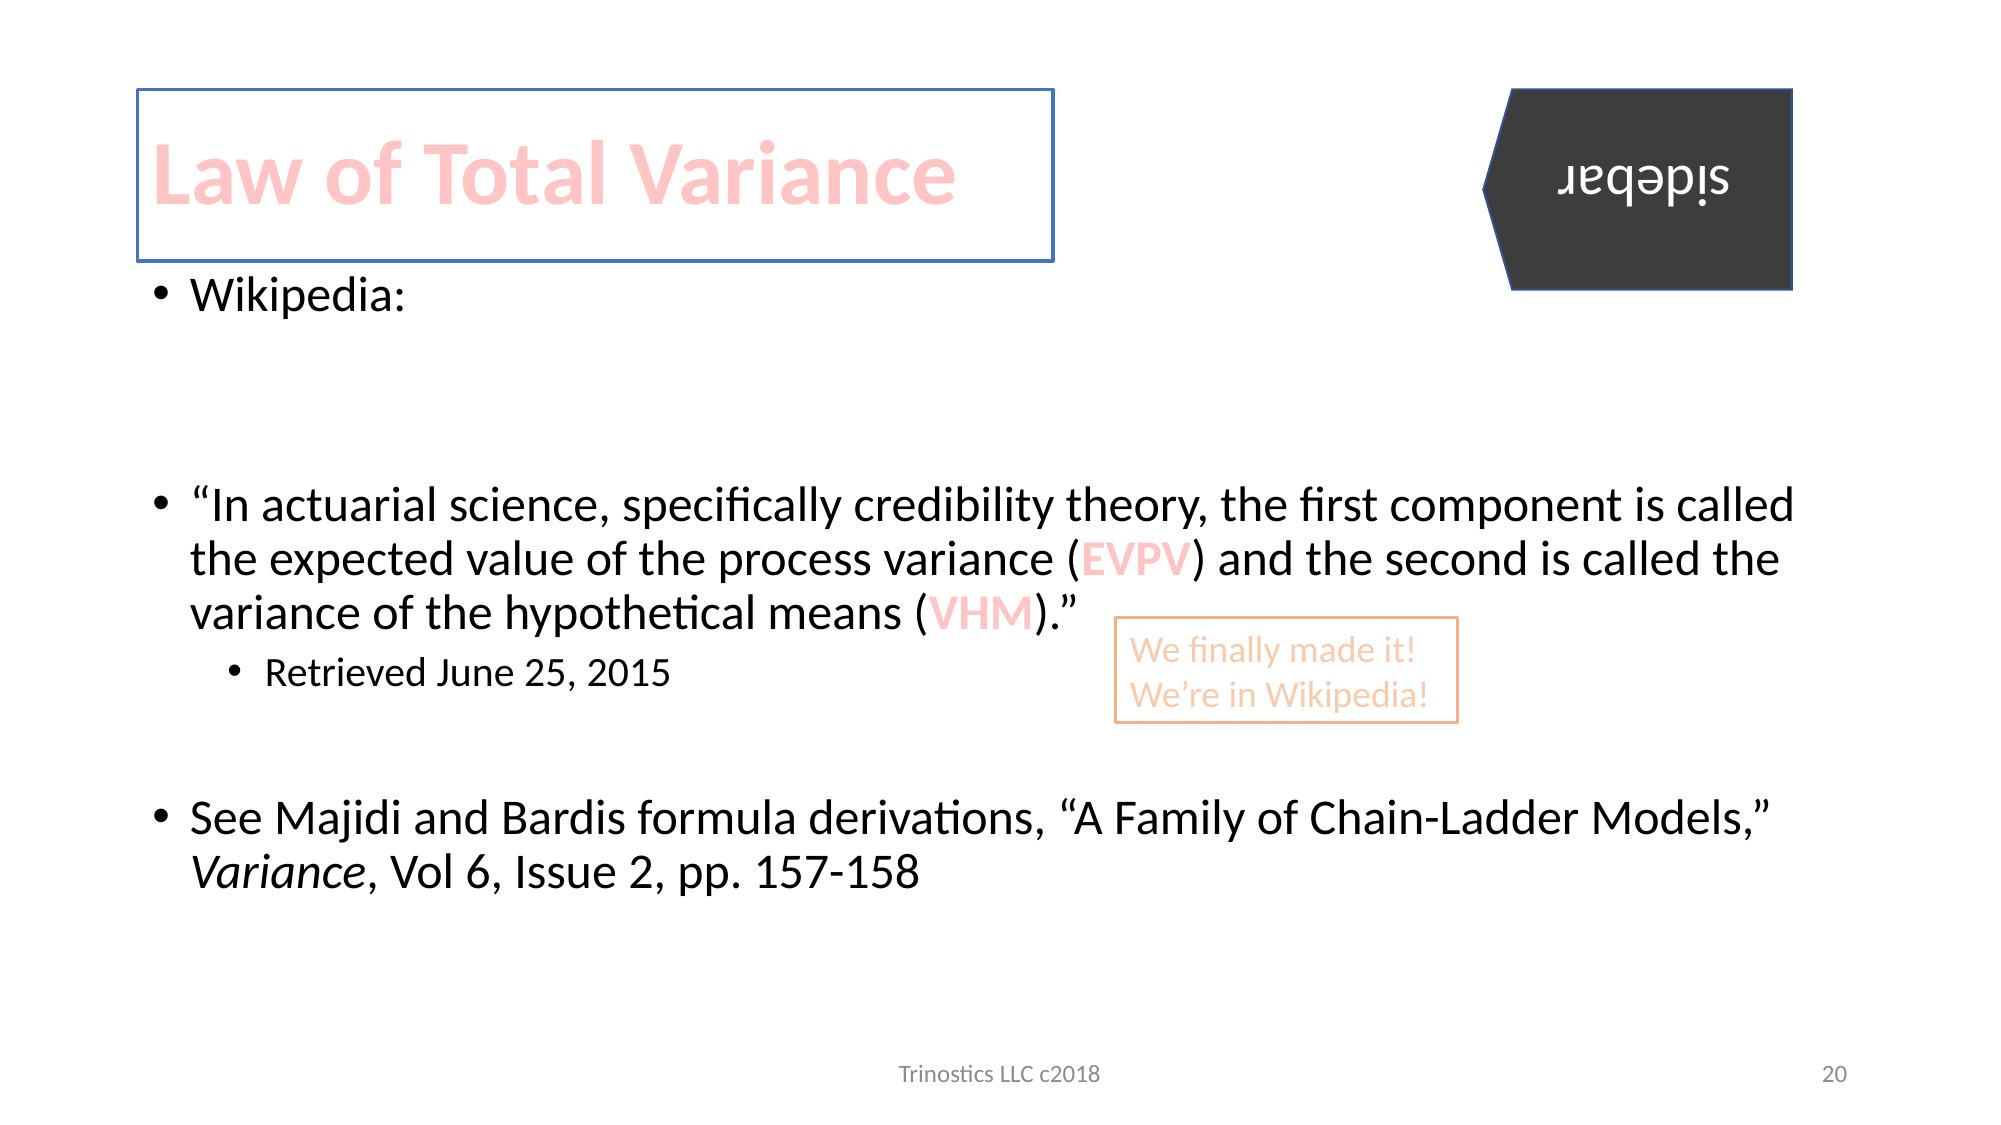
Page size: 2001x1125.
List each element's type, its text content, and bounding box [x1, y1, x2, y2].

slide_number 20 [1412, 1042, 1863, 1103]
footer Trinostics LLC c2018 [662, 1042, 1338, 1103]
title Law of Total Variance [137, 89, 1053, 262]
text_box sidebar [1482, 88, 1793, 291]
text_box We finally made it! We’re in Wikipedia! [1115, 617, 1458, 723]
